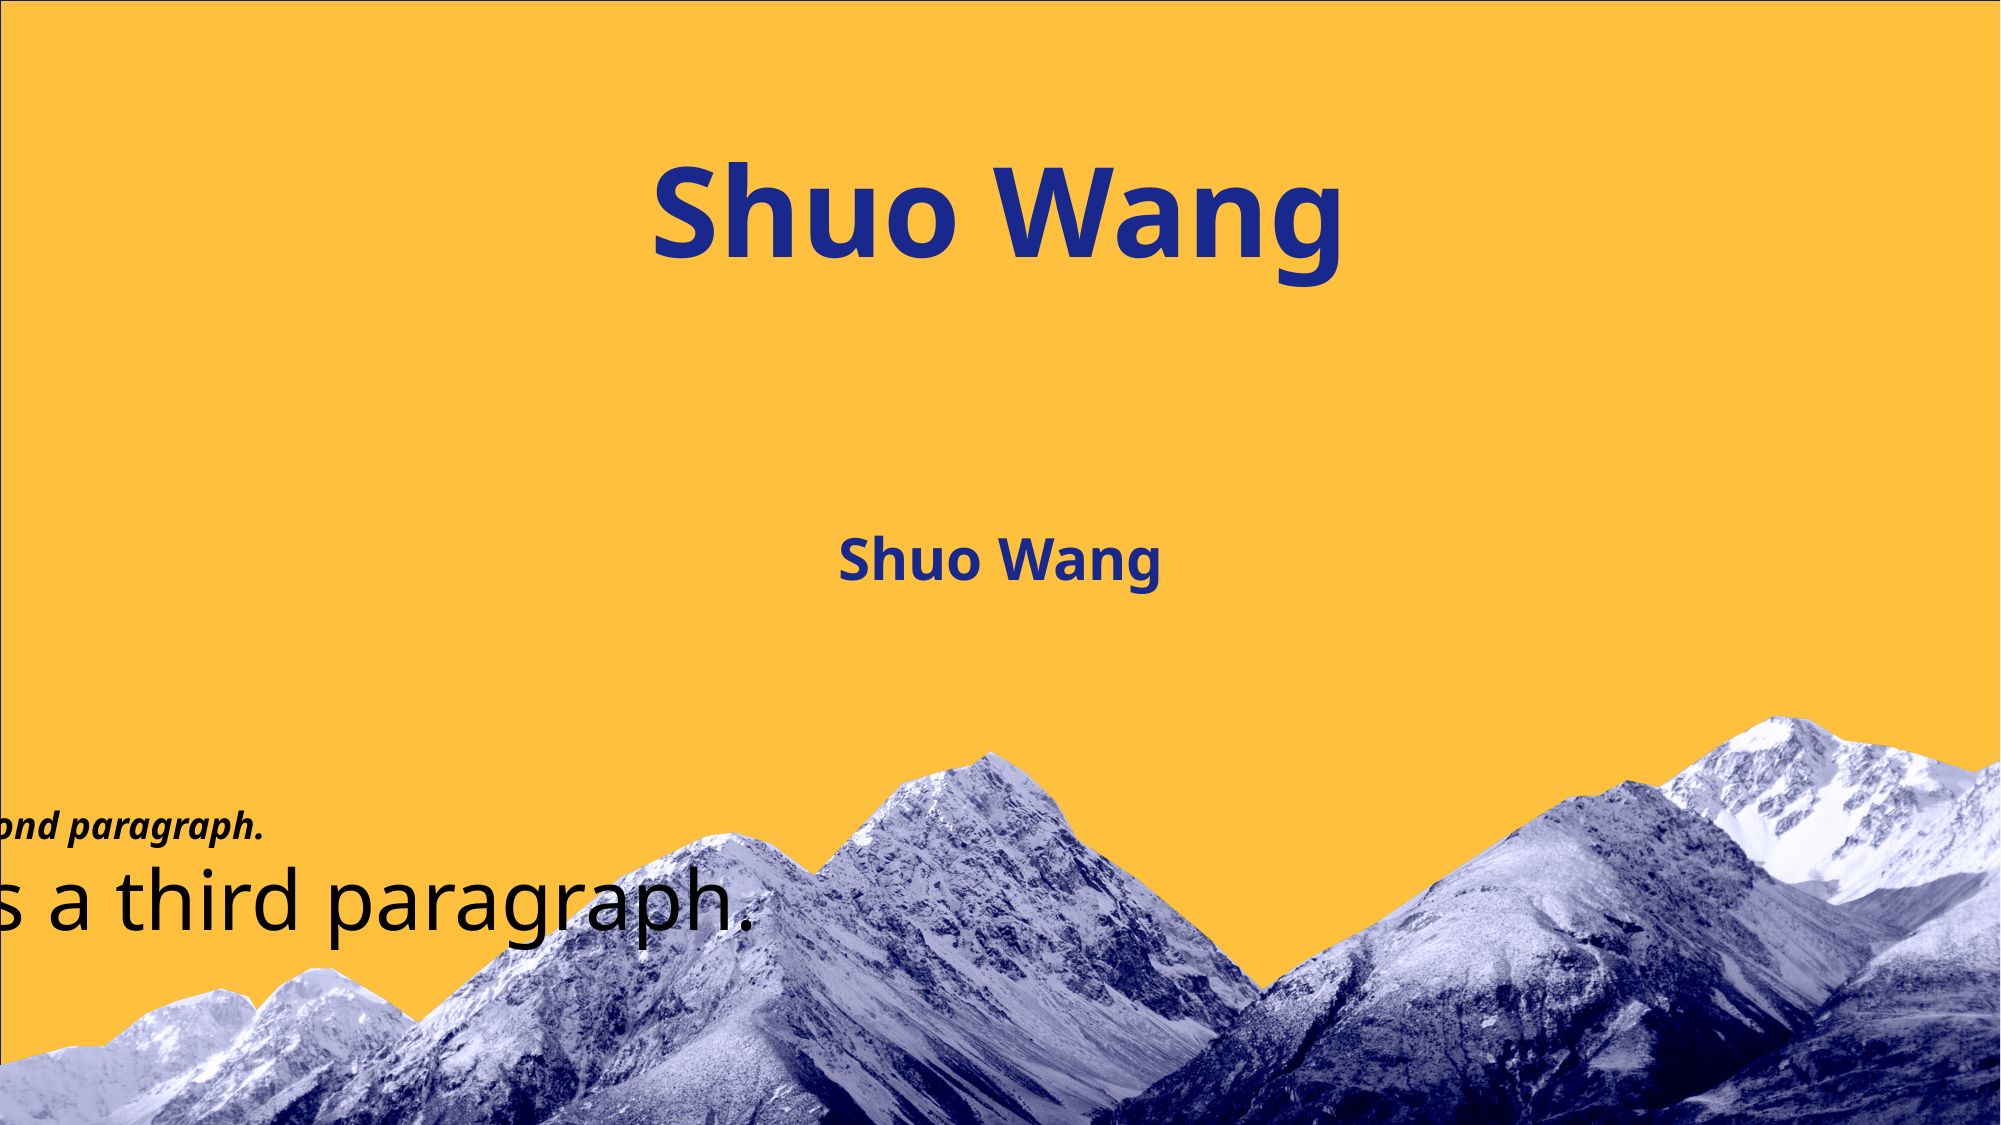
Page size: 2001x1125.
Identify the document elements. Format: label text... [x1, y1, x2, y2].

list Shuo Wang [400, 385, 1601, 738]
list Shuo Wang [176, 92, 1824, 341]
text_box Textbox This is a second paragraph. This is a third paragraph. [0, 750, 773, 955]
picture [0, 661, 2001, 1125]
